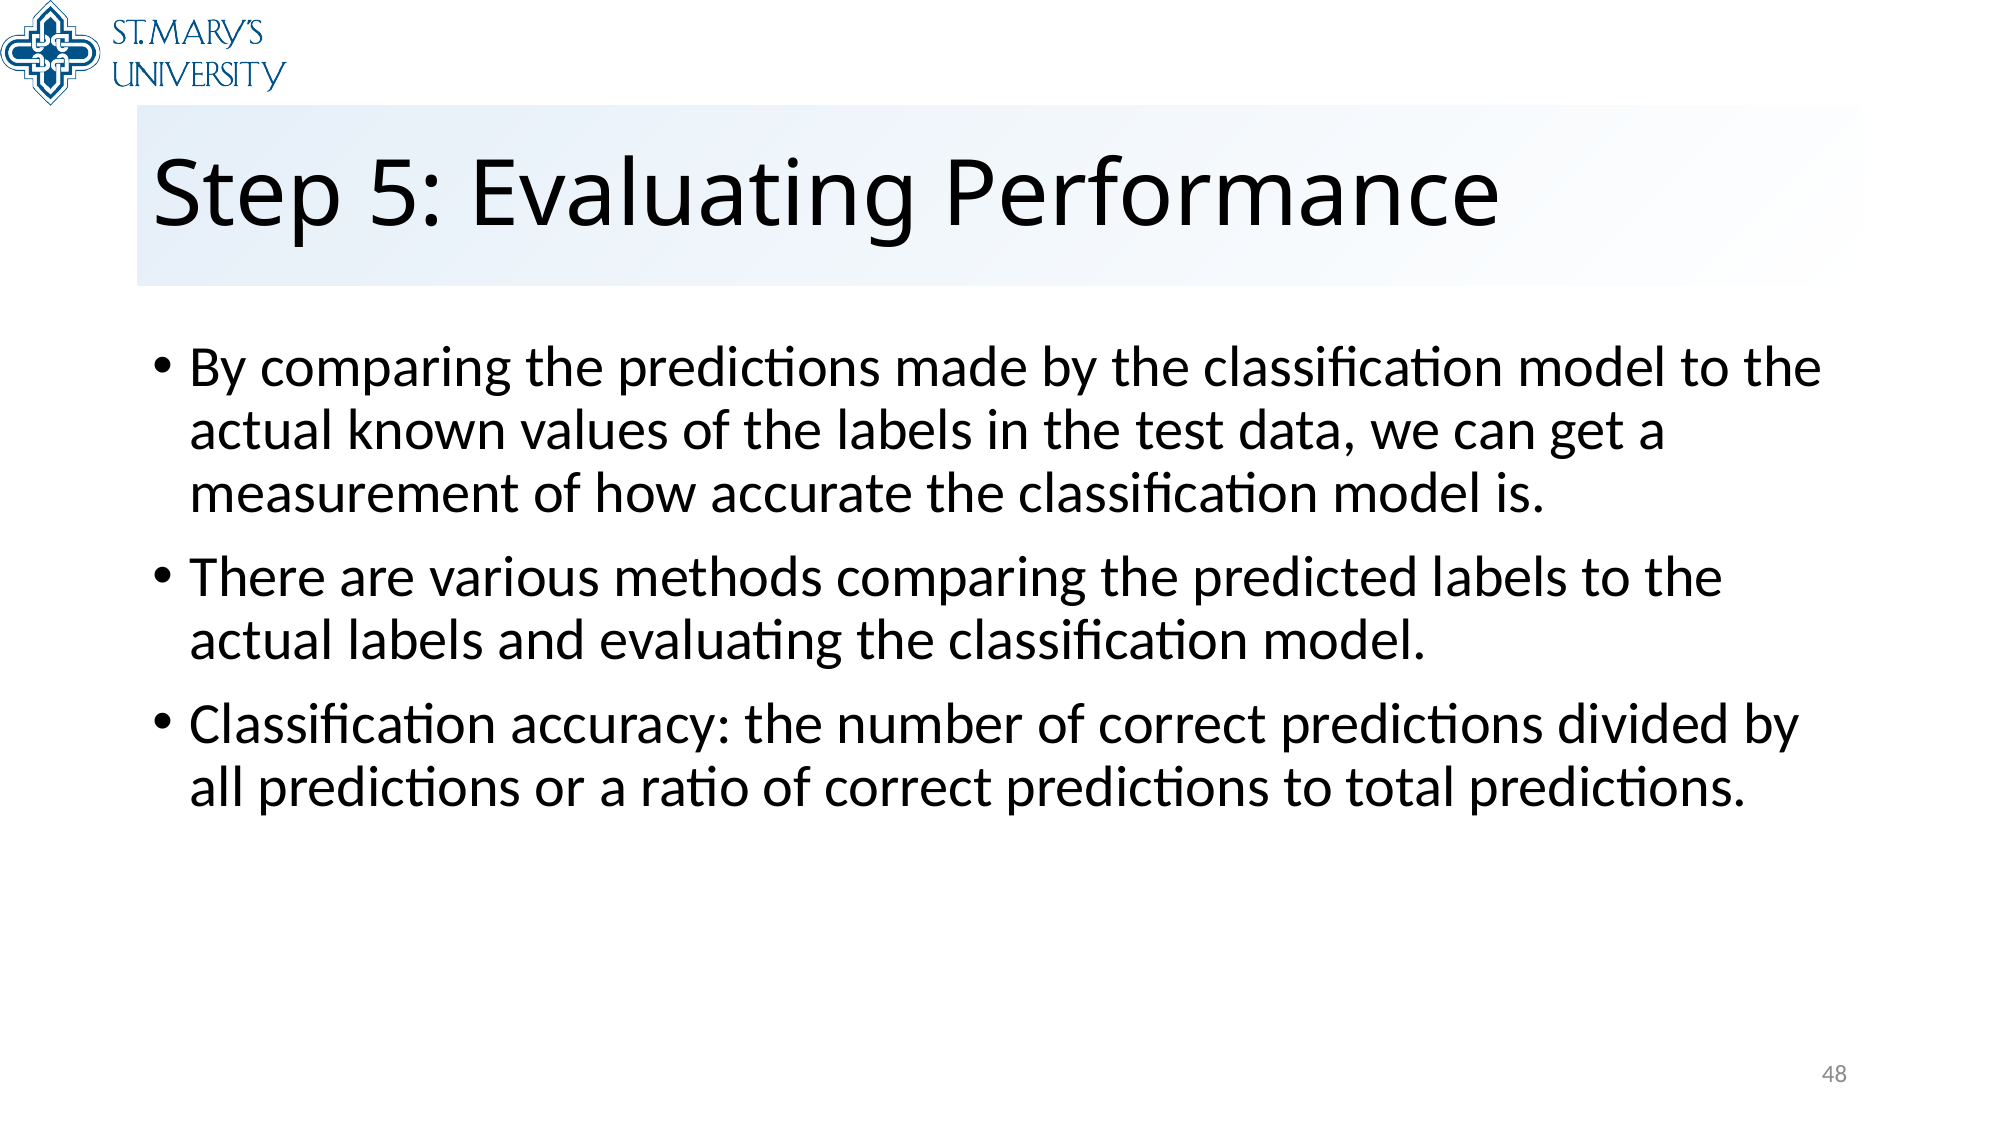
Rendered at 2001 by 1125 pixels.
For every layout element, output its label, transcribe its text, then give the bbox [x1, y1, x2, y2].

slide_number 48 [1412, 1042, 1863, 1103]
title Step 5: Evaluating Performance [137, 105, 1863, 286]
list By comparing the predictions made by the classification model to the actual known values of the labels in the test data, we can get a measurement of how accurate the classification model is. There are various methods comparing the predicted labels to the actual labels and evaluating the classification model. Classification accuracy: the number of correct predictions divided by all predictions or a ratio of correct predictions to total predictions. [137, 328, 1863, 1043]
picture [0, 0, 287, 106]
